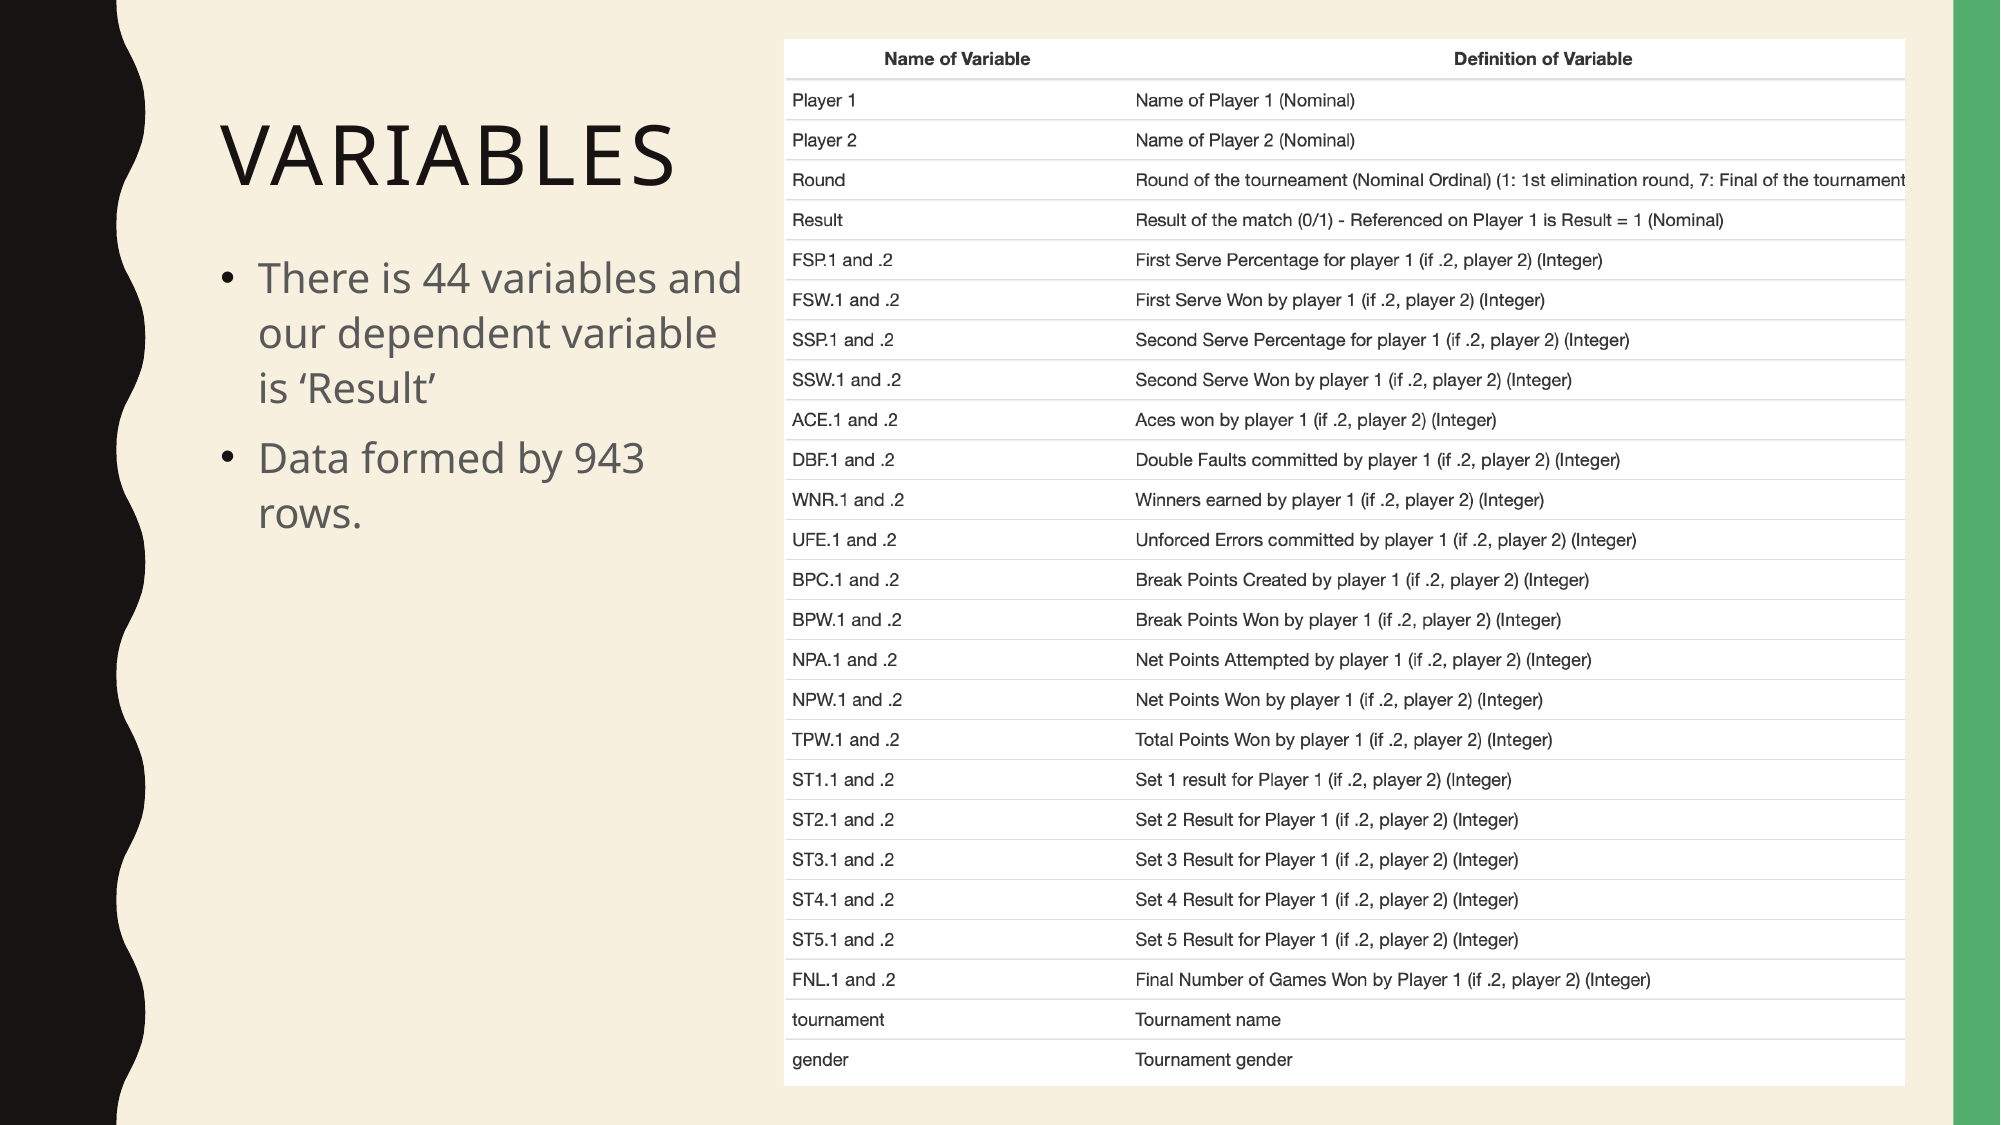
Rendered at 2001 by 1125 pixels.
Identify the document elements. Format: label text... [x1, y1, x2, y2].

title VarIables [205, 105, 761, 239]
picture [783, 39, 1905, 1086]
list There is 44 variables and our dependent variable is ‘Result’ Data formed by 943 rows. [205, 239, 761, 1022]
